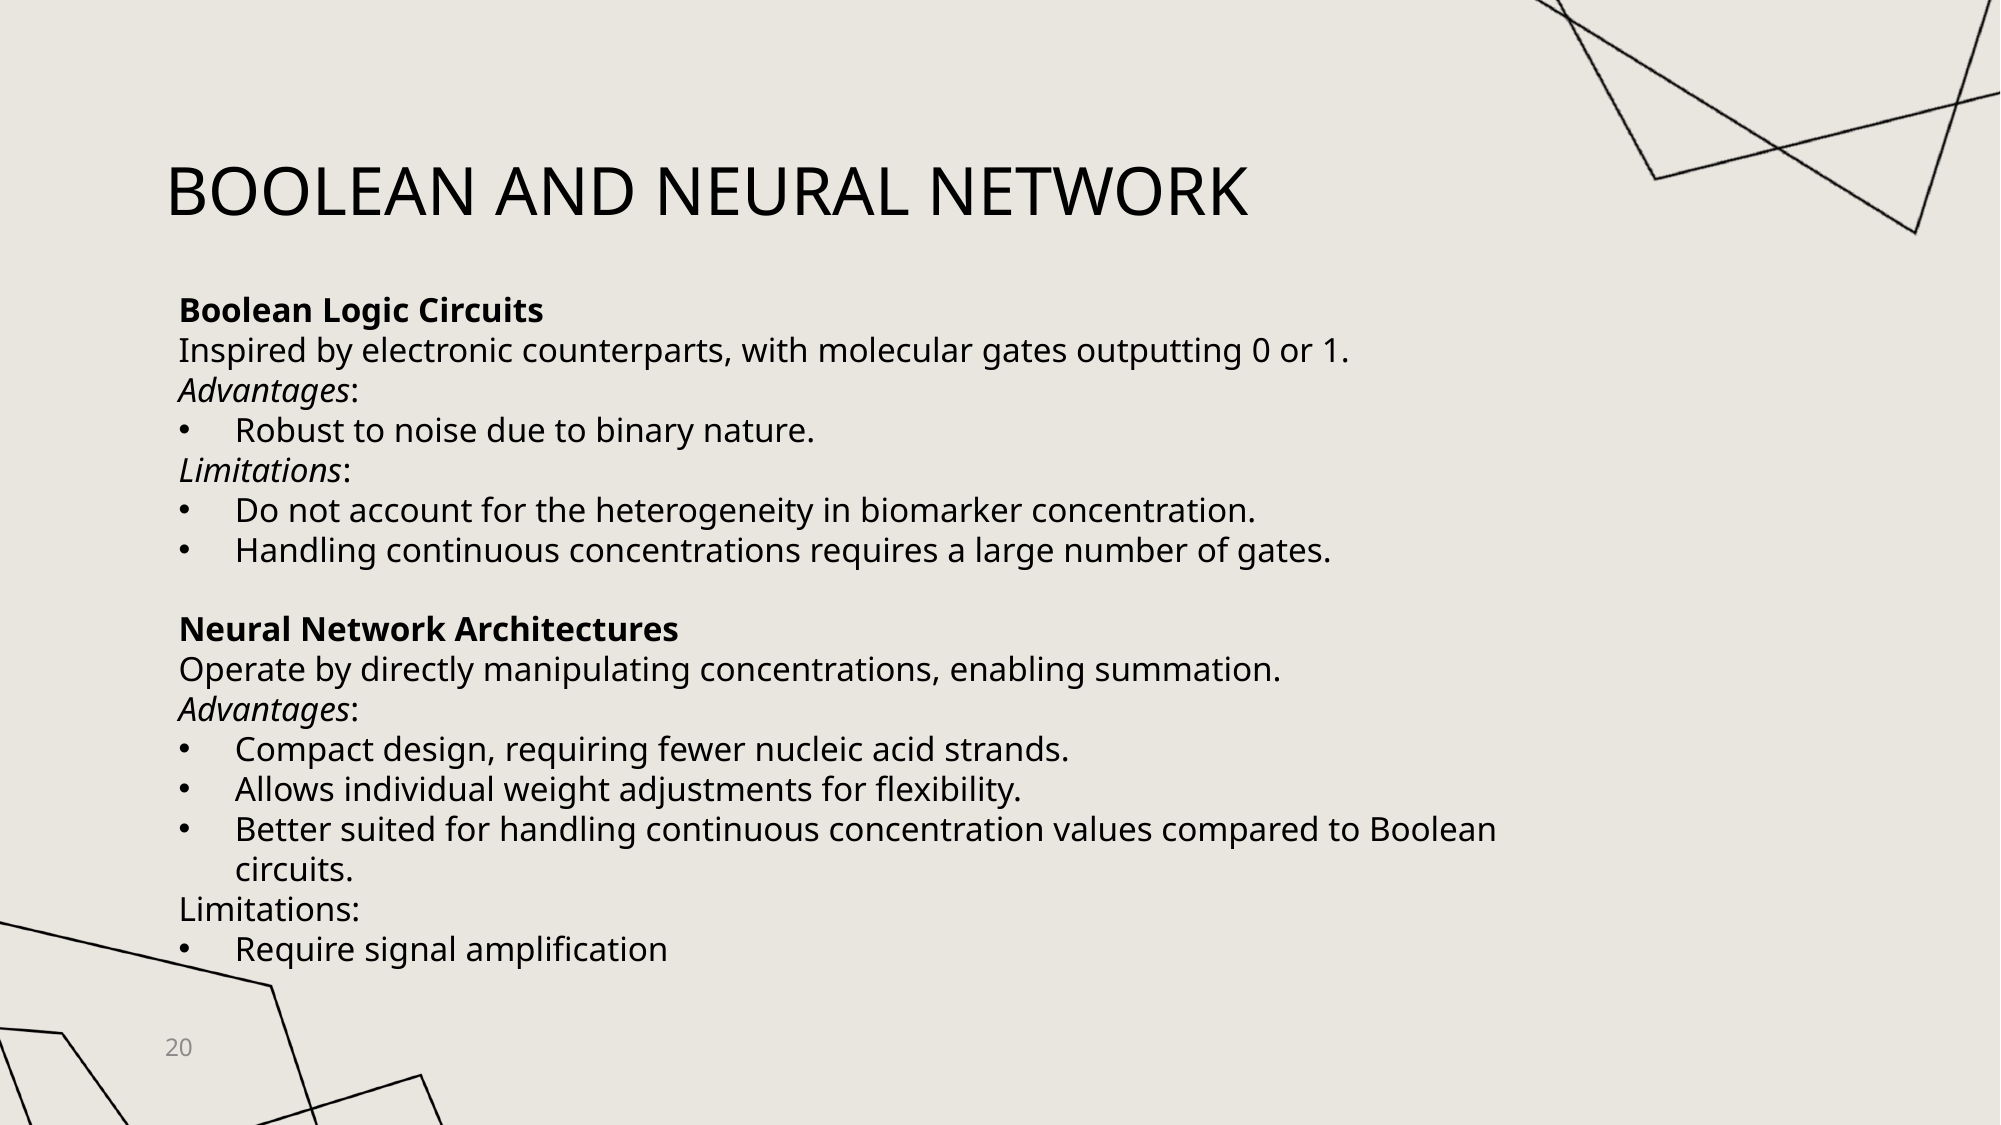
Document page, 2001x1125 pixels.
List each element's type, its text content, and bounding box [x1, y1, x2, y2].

title Boolean and Neural Network [150, 59, 1850, 328]
text_box Boolean Logic Circuits Inspired by electronic counterparts, with molecular gates outputting 0 or 1. Advantages: Robust to noise due to binary nature. Limitations: Do not account for the heterogeneity in biomarker concentration. Handling continuous concentrations requires a large number of gates. Neural Network Architectures Operate by directly manipulating concentrations, enabling summation. Advantages: Compact design, requiring fewer nucleic acid strands. Allows individual weight adjustments for flexibility. Better suited for handling continuous concentration values compared to Boolean circuits. Limitations: Require signal amplification [163, 281, 1582, 976]
slide_number 20 [150, 1024, 254, 1074]
picture [1509, 0, 2001, 249]
picture [0, 900, 541, 1125]
